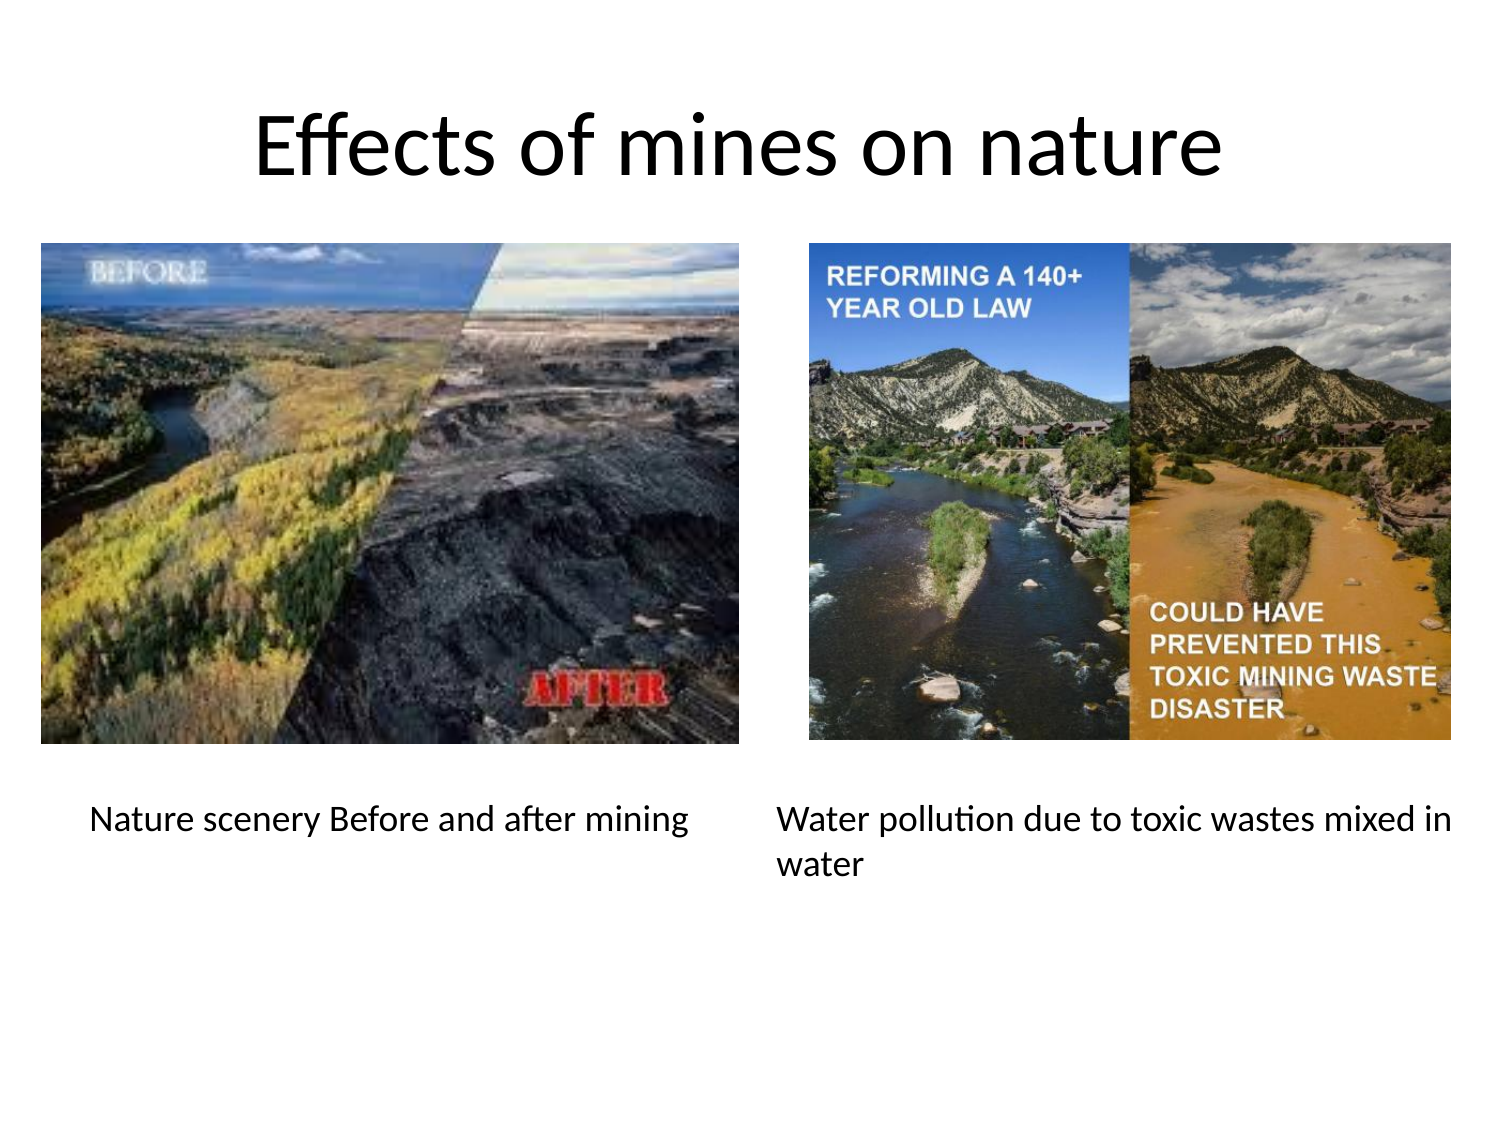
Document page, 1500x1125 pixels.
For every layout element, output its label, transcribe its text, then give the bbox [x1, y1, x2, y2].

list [808, 243, 1451, 740]
text_box Water pollution due to toxic wastes mixed in water [761, 786, 1486, 892]
text_box Nature scenery Before and after mining [74, 786, 705, 847]
picture [41, 243, 739, 744]
title Effects of mines on nature [75, 45, 1425, 233]
